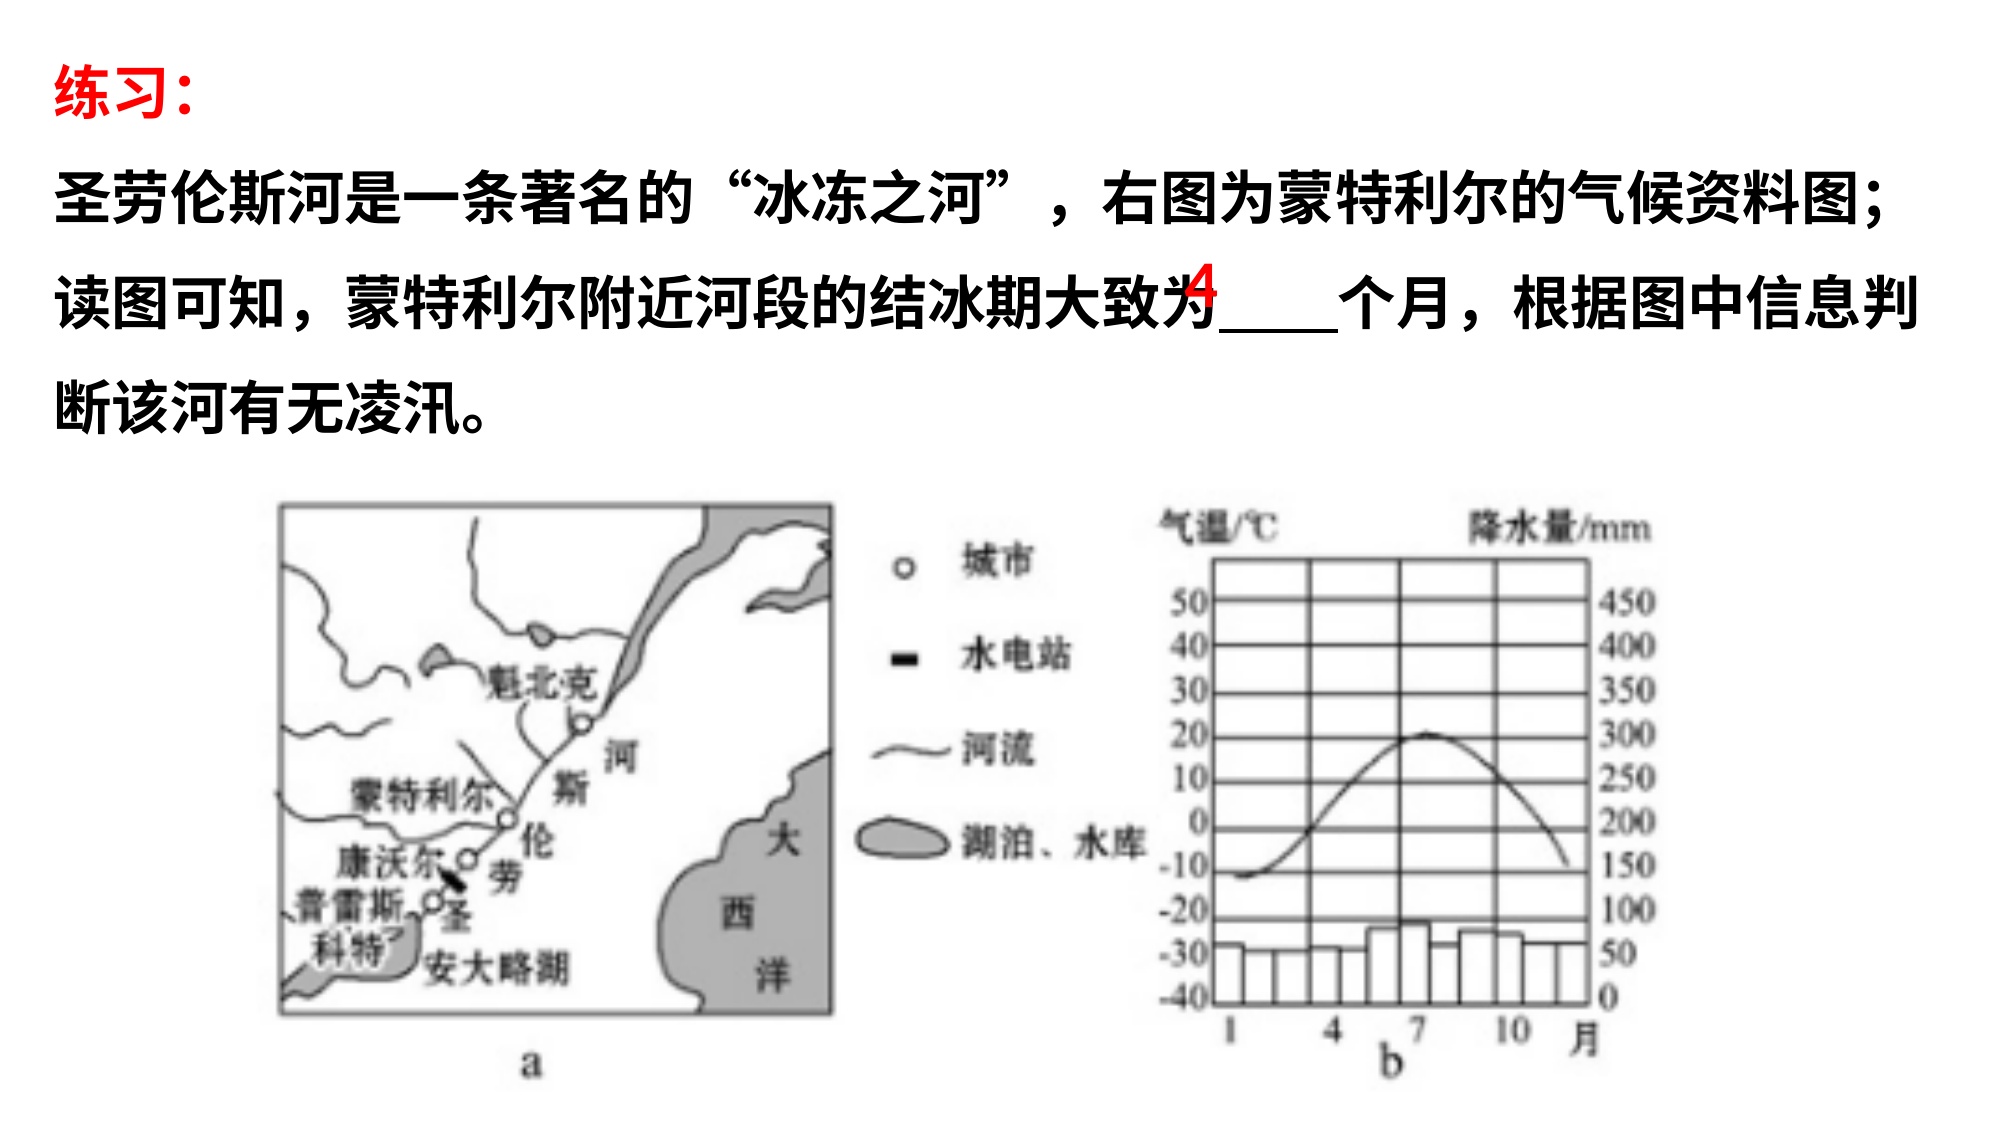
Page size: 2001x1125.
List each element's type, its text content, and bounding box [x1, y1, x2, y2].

text_box 练习： 圣劳伦斯河是一条著名的“冰冻之河”，右图为蒙特利尔的气候资料图；读图可知，蒙特利尔附近河段的结冰期大致为 个月，根据图中信息判断该河有无凌汛。 [38, 13, 1983, 449]
text_box 4 [1169, 233, 1317, 328]
picture [215, 473, 1716, 1103]
